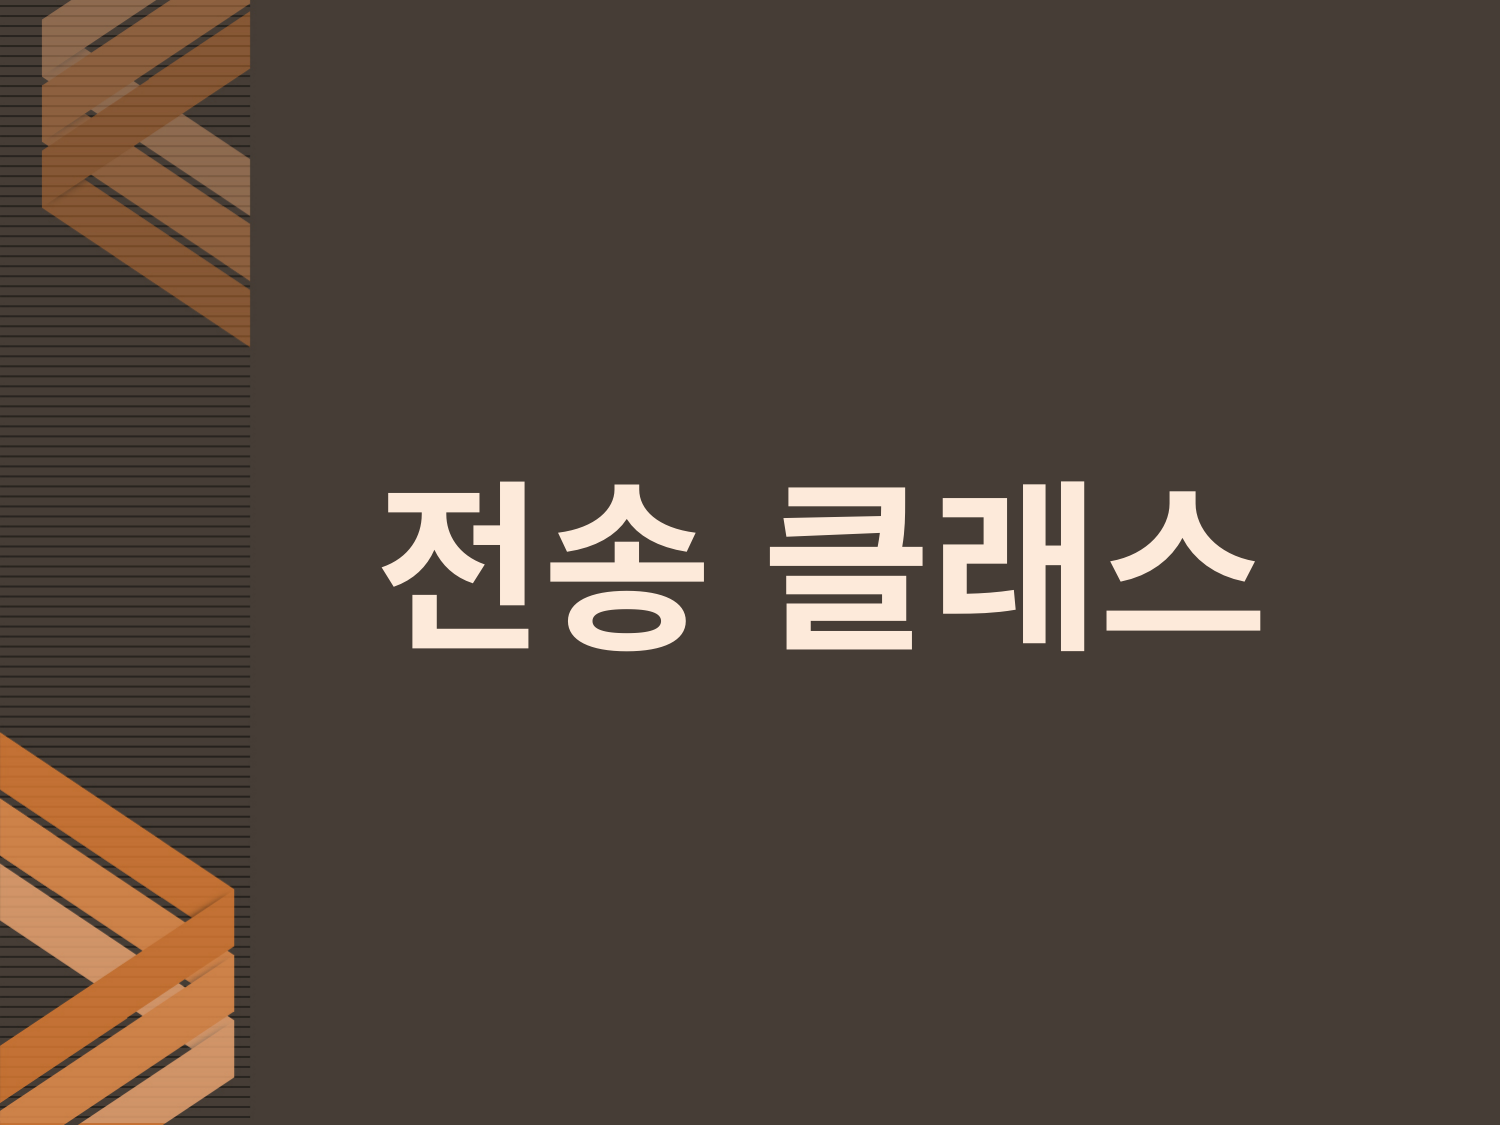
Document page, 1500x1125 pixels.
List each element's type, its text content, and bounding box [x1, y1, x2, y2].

picture [0, 0, 1500, 1125]
title 전송 클래스 [360, 403, 1400, 722]
